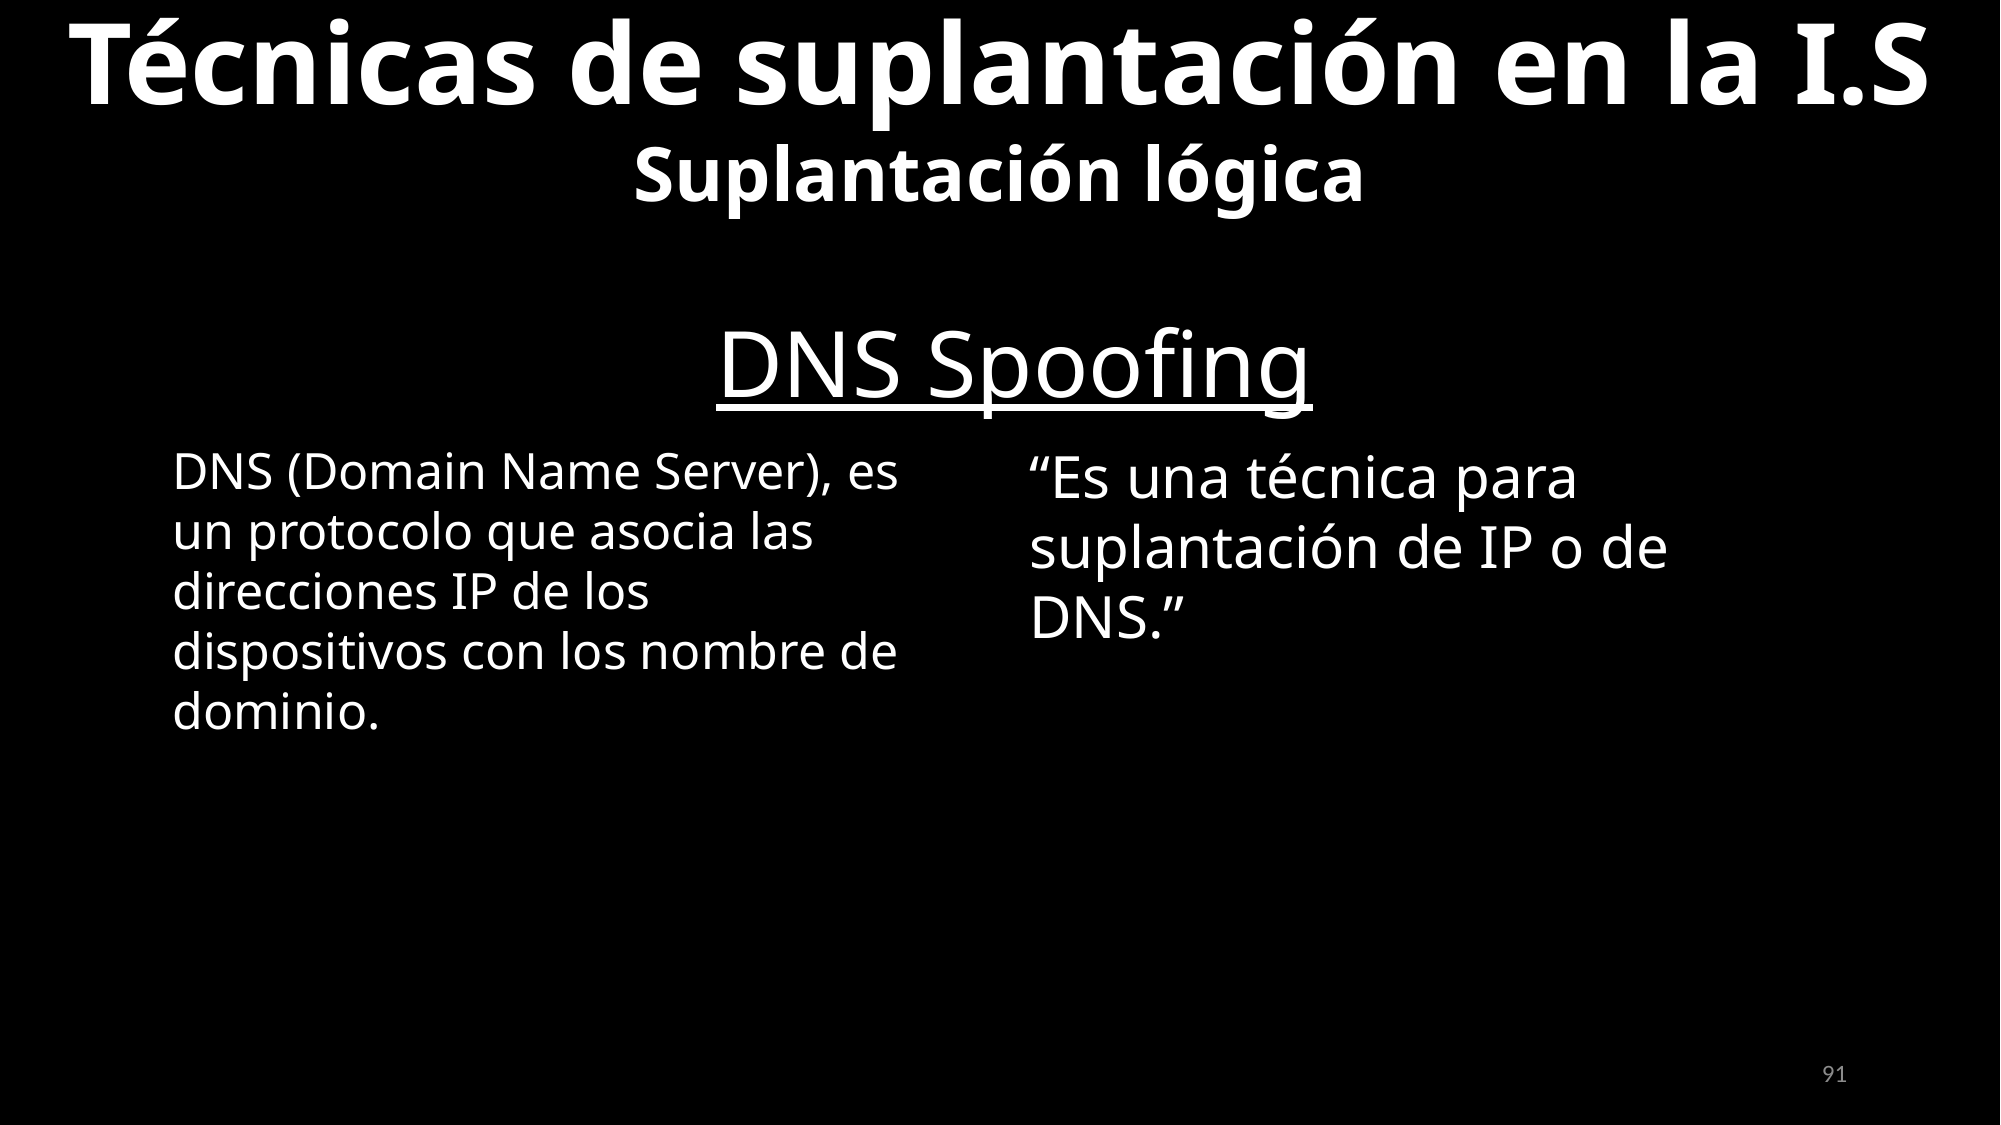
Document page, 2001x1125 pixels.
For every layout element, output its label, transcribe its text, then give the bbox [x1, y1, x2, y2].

text_box Técnicas de suplantación en la I.S Suplantación lógica [0, 0, 2000, 315]
text_box DNS (Domain Name Server), es un protocolo que asocia las direcciones IP de los dispositivos con los nombre de dominio. [157, 432, 932, 748]
slide_number 91 [1412, 1042, 1863, 1103]
text_box DNS Spoofing [117, 179, 1912, 927]
text_box “Es una técnica para suplantación de IP o de DNS.” [1014, 432, 1789, 658]
